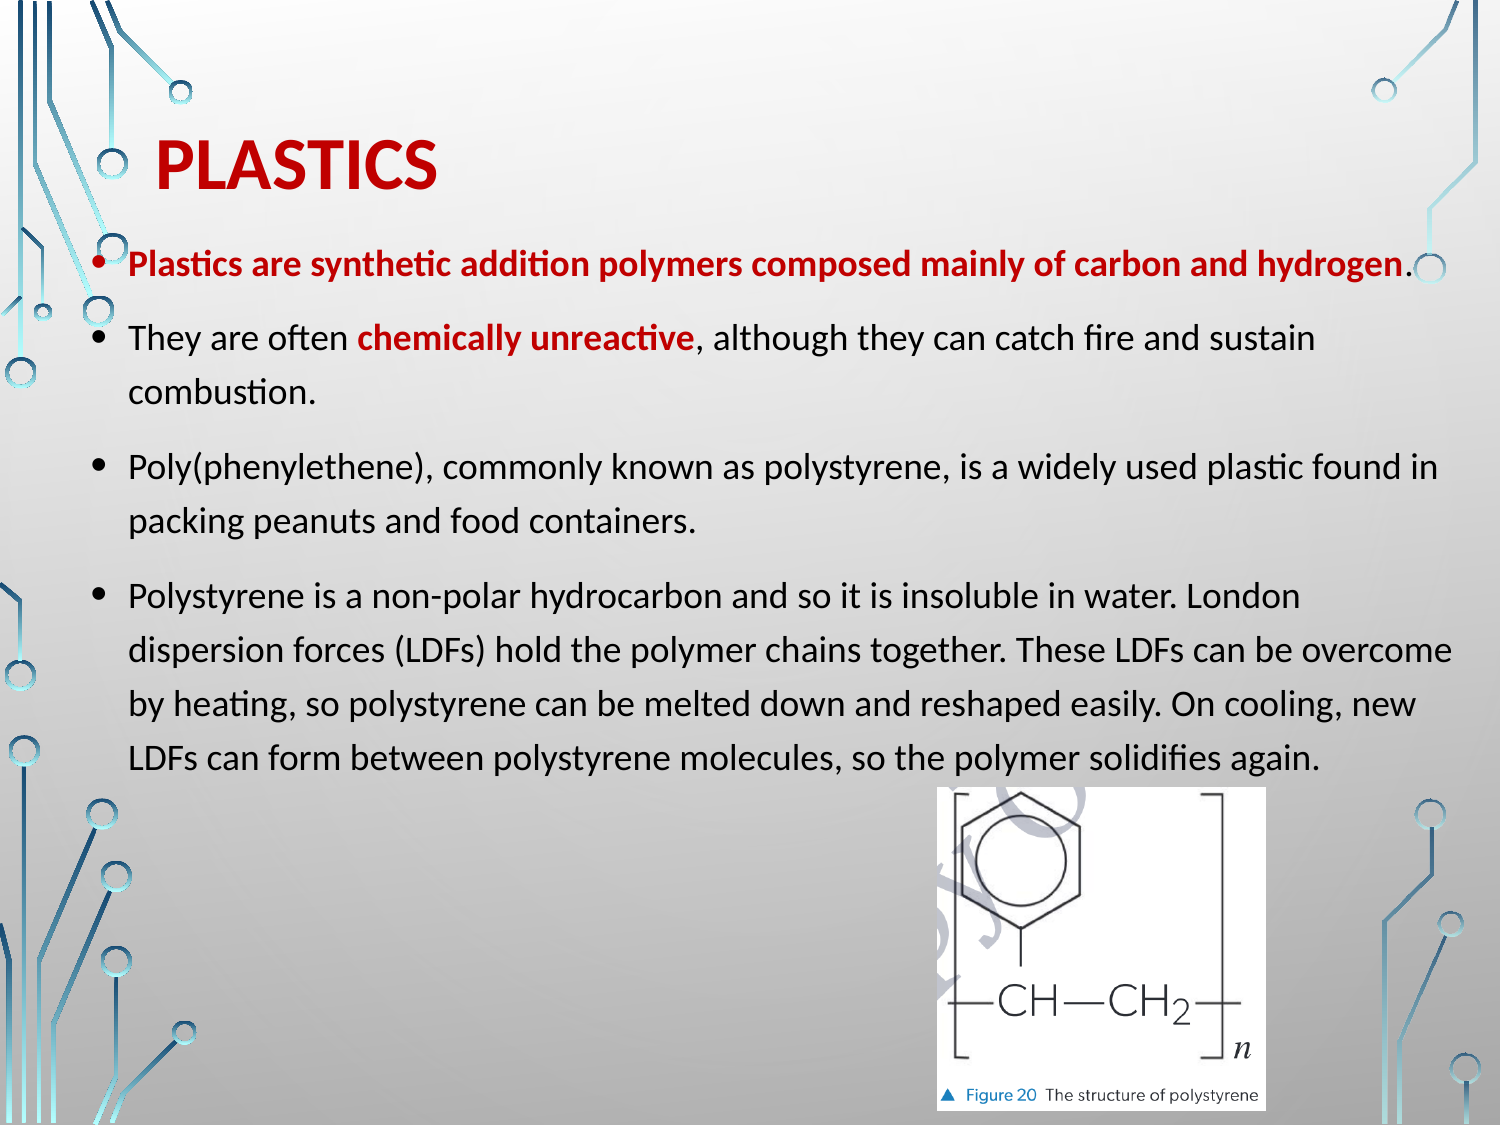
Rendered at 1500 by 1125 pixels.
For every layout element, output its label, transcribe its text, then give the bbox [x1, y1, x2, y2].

list Plastics are synthetic addition polymers composed mainly of carbon and hydrogen. They are often chemically unreactive, although they can catch fire and sustain combustion. Poly(phenylethene), commonly known as polystyrene, is a widely used plastic found in packing peanuts and food containers. Polystyrene is a non-polar hydrocarbon and so it is insoluble in water. London dispersion forces (LDFs) hold the polymer chains together. These LDFs can be overcome by heating, so polystyrene can be melted down and reshaped easily. On cooling, new LDFs can form between polystyrene molecules, so the polymer solidifies again. [75, 222, 1475, 1062]
picture [937, 787, 1266, 1111]
title Plastics [140, 101, 1360, 222]
